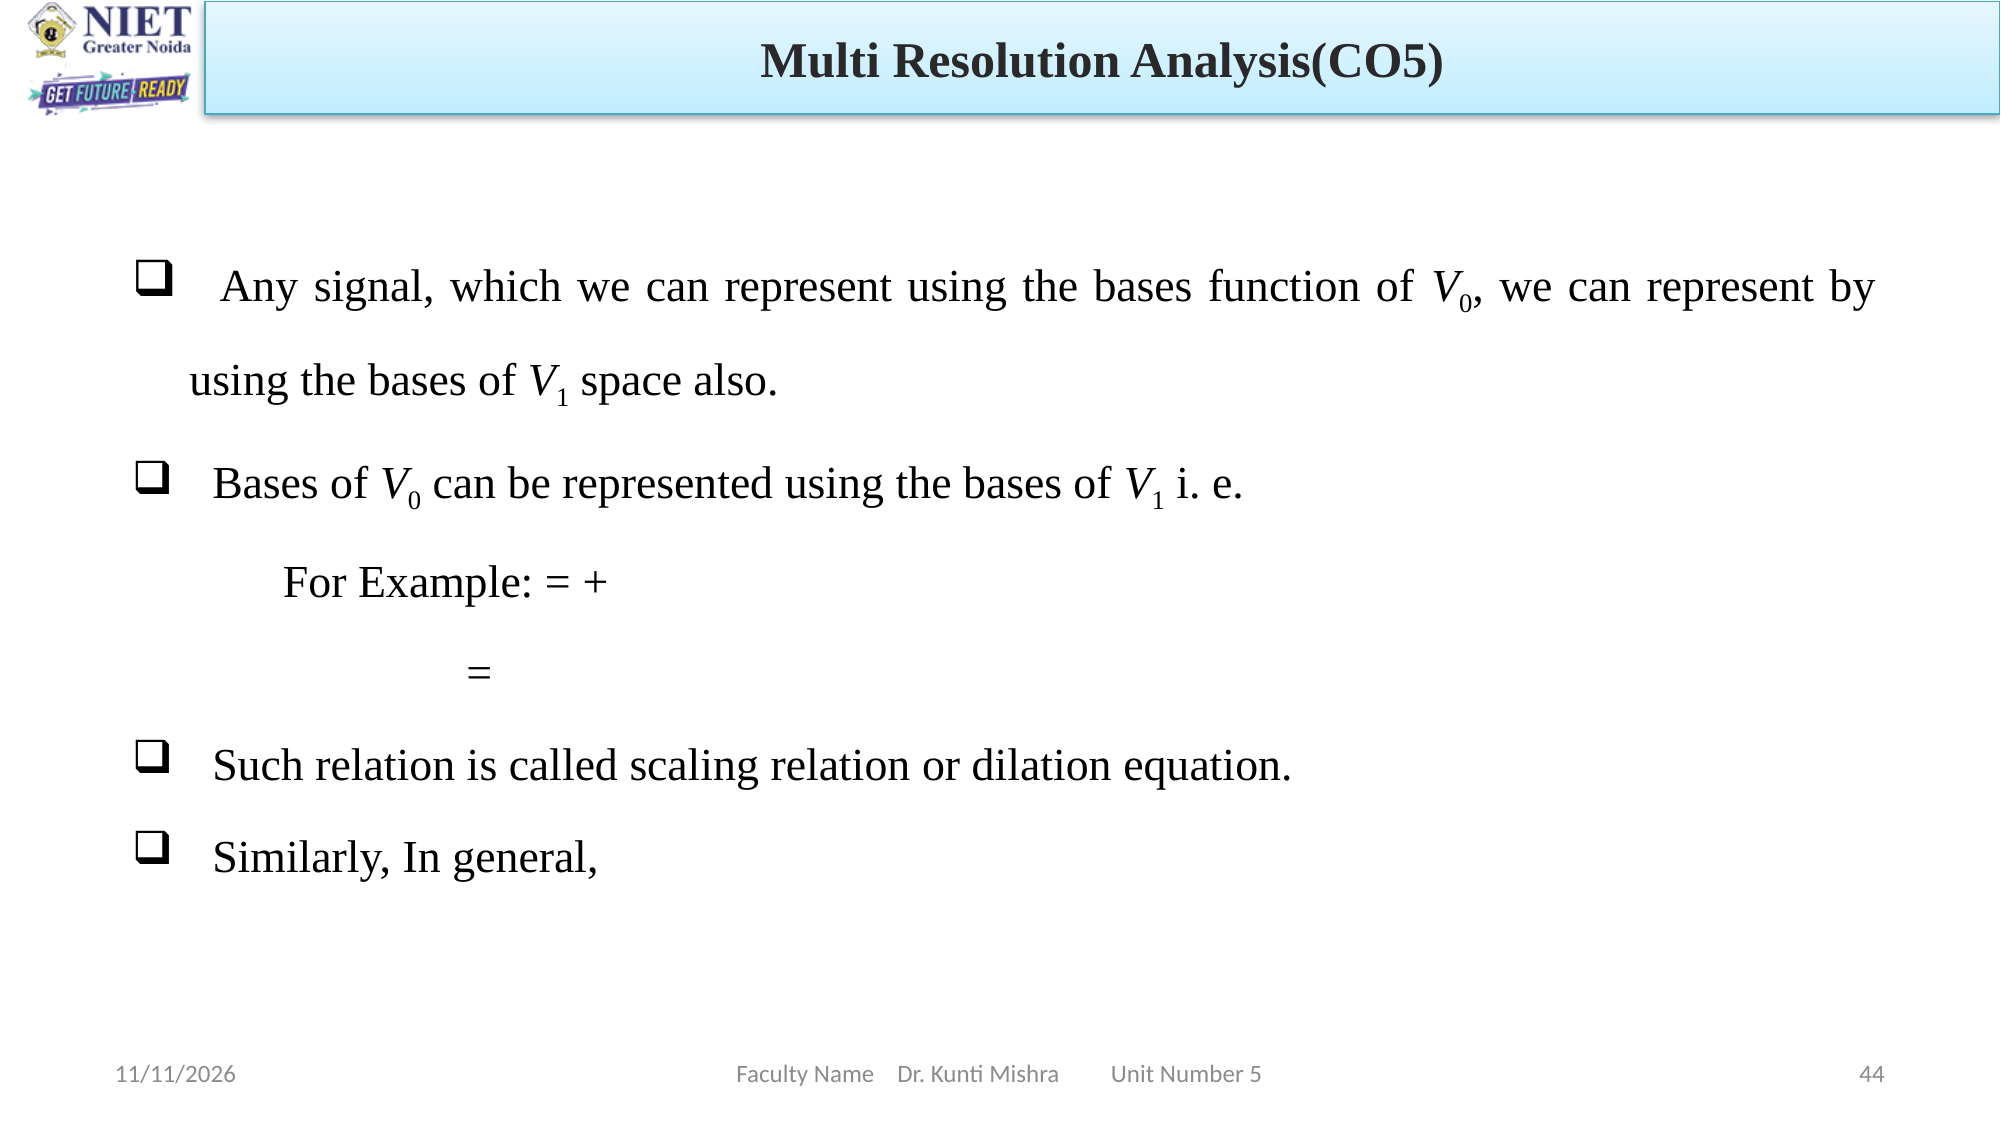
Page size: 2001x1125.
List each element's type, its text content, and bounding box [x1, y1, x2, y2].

footer Faculty Name Dr. Kunti Mishra Unit Number 5 [683, 1042, 1317, 1103]
picture [0, 0, 229, 126]
slide_number 44 [1433, 1042, 1900, 1103]
text_box Multi Resolution Analysis(CO5) [232, 1, 2000, 115]
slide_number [99, 1042, 567, 1103]
